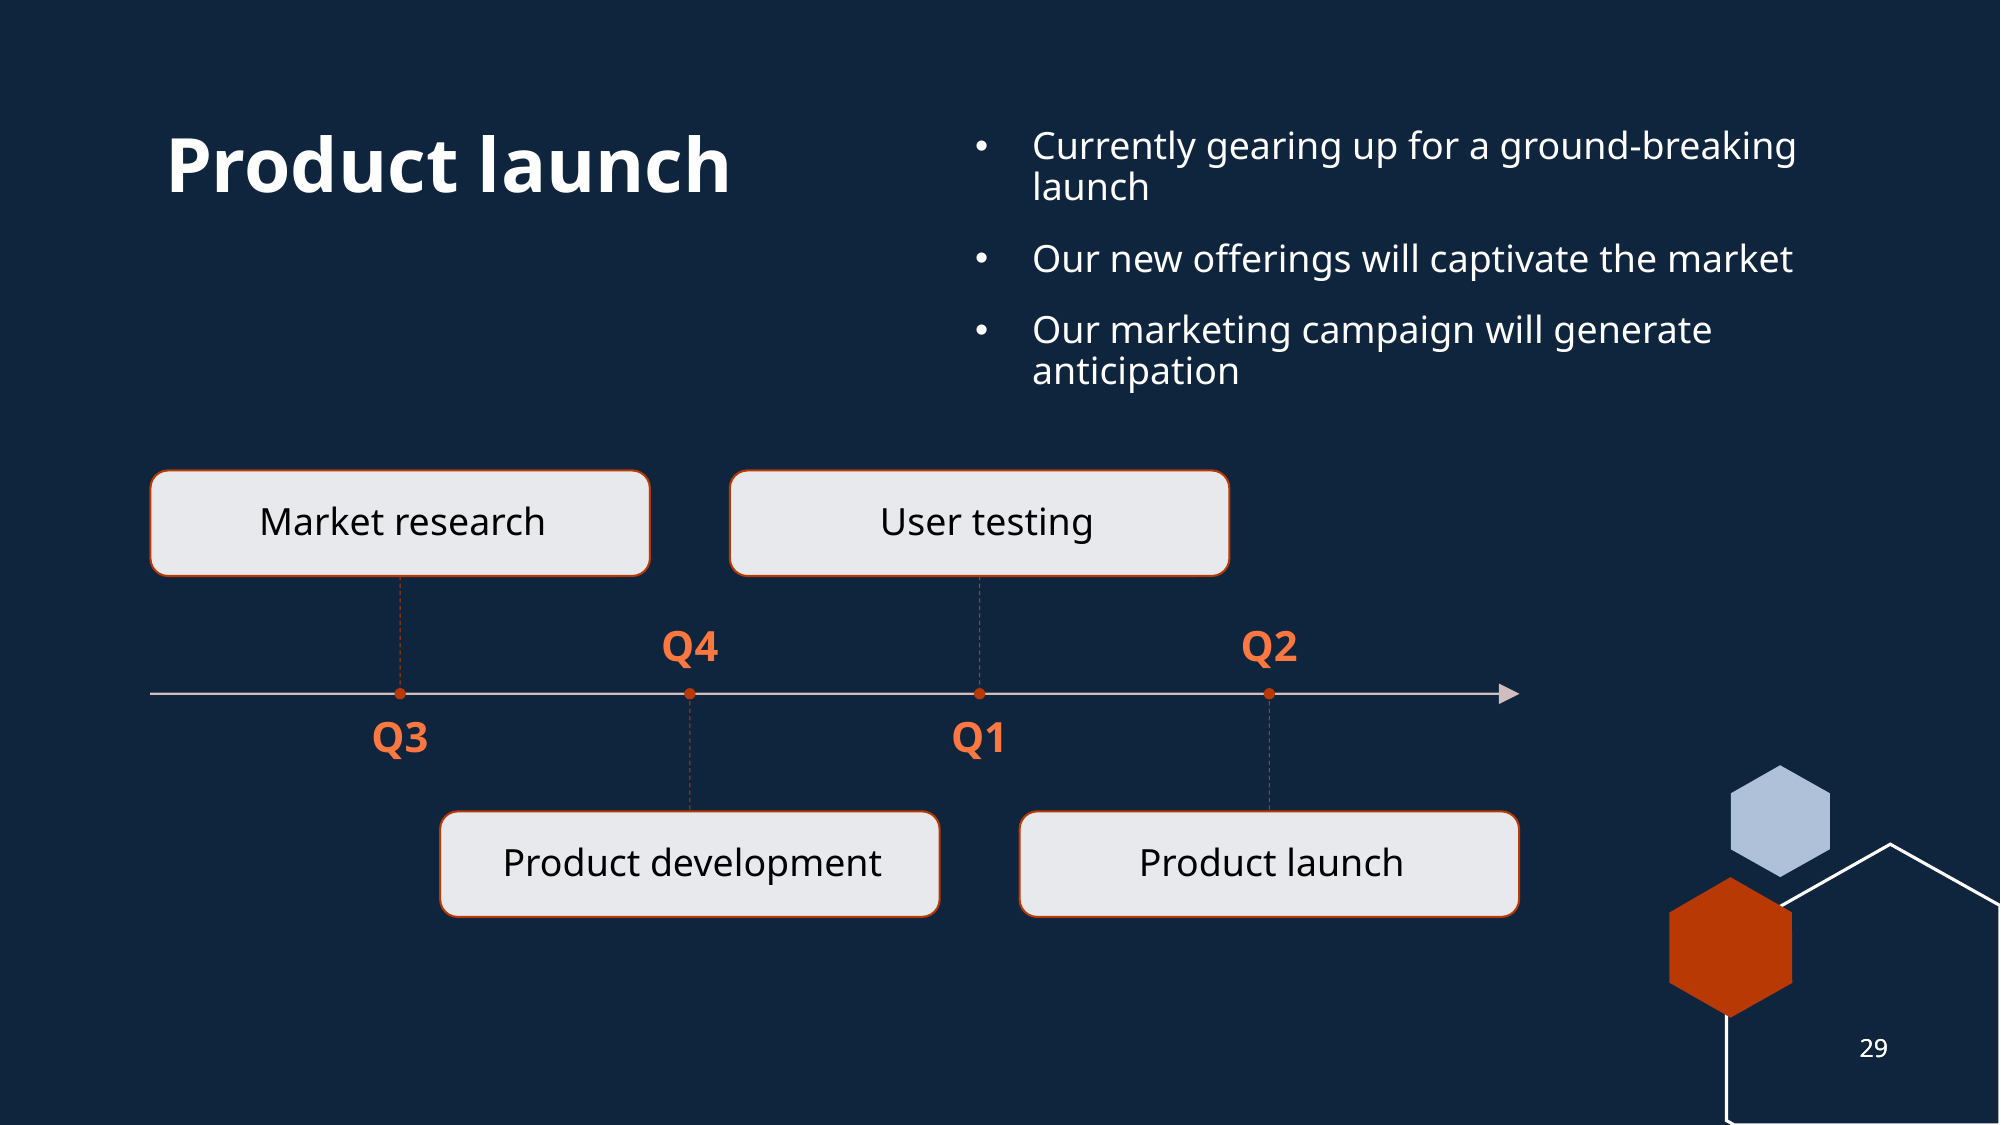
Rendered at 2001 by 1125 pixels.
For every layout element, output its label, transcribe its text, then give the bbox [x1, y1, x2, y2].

title Product launch [150, 120, 915, 384]
list Currently gearing up for a ground-breaking launch Our new offerings will captivate the market Our marketing campaign will generate anticipation [960, 120, 1860, 405]
slide_number 29 [1836, 1020, 1912, 1080]
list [149, 384, 1520, 1004]
